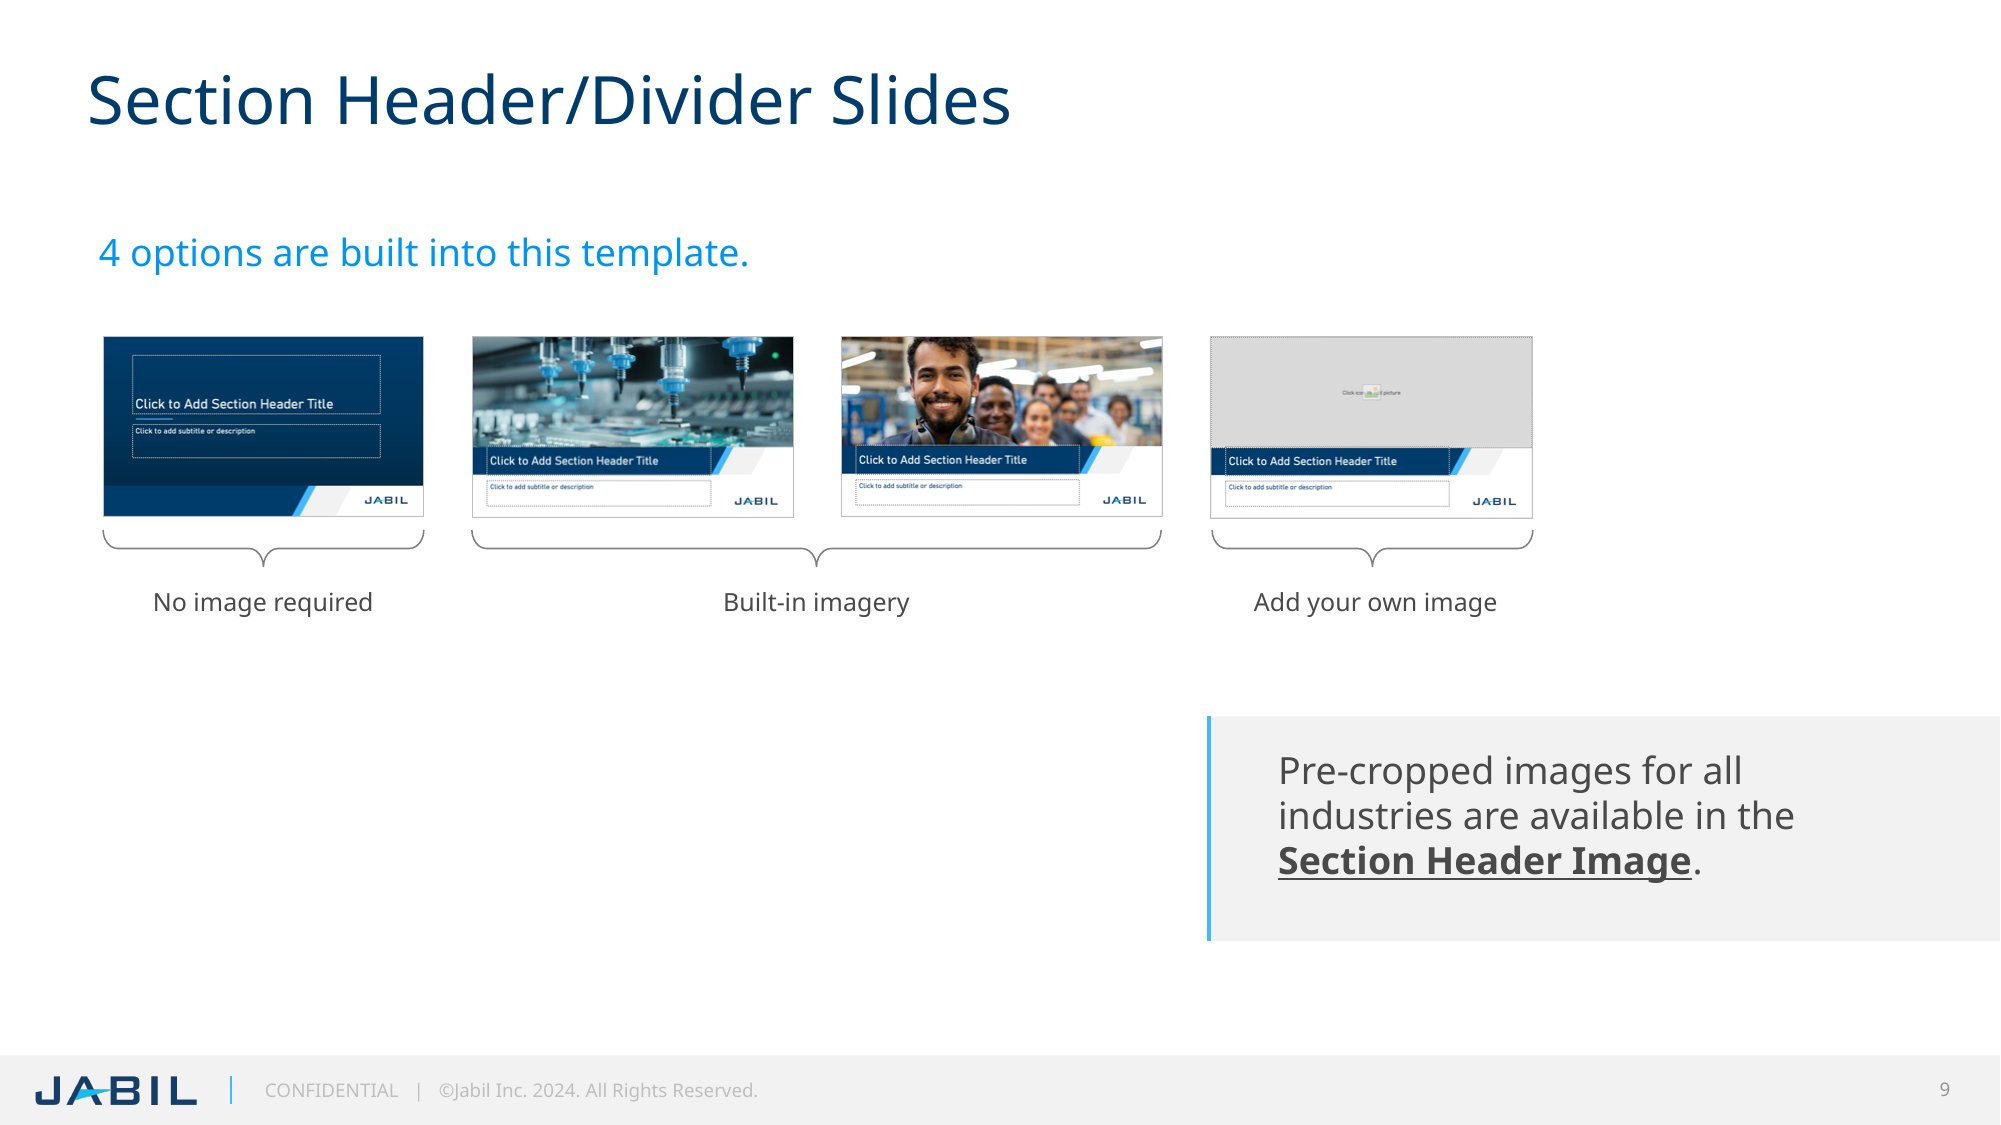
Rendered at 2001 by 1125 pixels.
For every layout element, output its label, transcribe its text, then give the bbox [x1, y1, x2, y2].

picture [841, 336, 1163, 517]
text_box 4 options are built into this template. [98, 183, 1694, 283]
text_box Built-in imagery [646, 574, 987, 628]
picture [472, 336, 794, 518]
text_box [471, 529, 1162, 568]
title Section Header/Divider Slides [72, 16, 1880, 179]
text_box [1208, 715, 2000, 942]
text_box Pre-cropped images for all industries are available in the Section Header Image. [1278, 739, 1885, 942]
picture [1210, 336, 1533, 519]
text_box [102, 529, 425, 568]
picture [103, 336, 424, 517]
text_box Add your own image [1205, 574, 1546, 628]
text_box No image required [93, 574, 434, 628]
text_box [1211, 529, 1534, 568]
